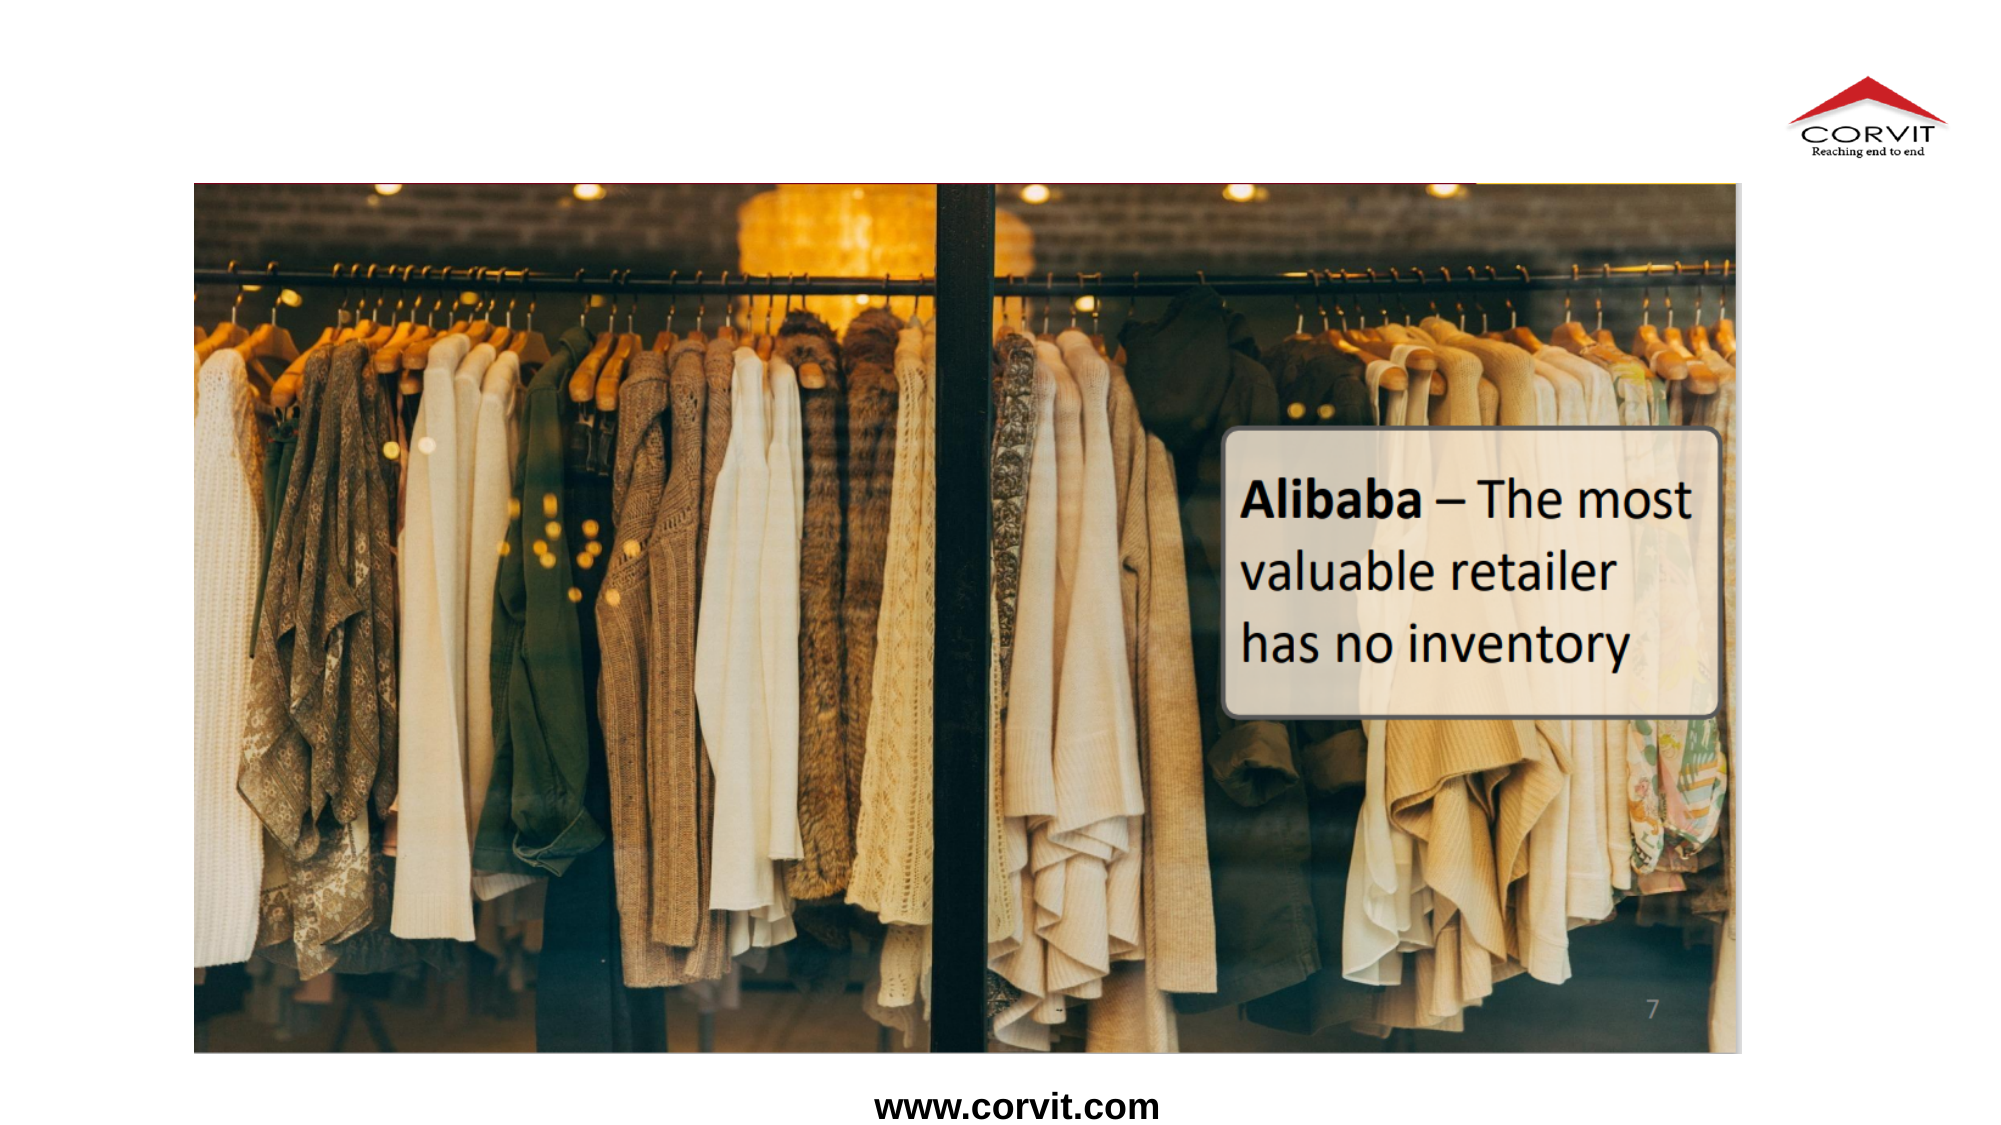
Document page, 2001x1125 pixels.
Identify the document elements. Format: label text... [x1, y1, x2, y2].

picture [194, 183, 1742, 1054]
picture [1783, 73, 1951, 163]
text_box www.corvit.com [34, 1074, 2000, 1125]
